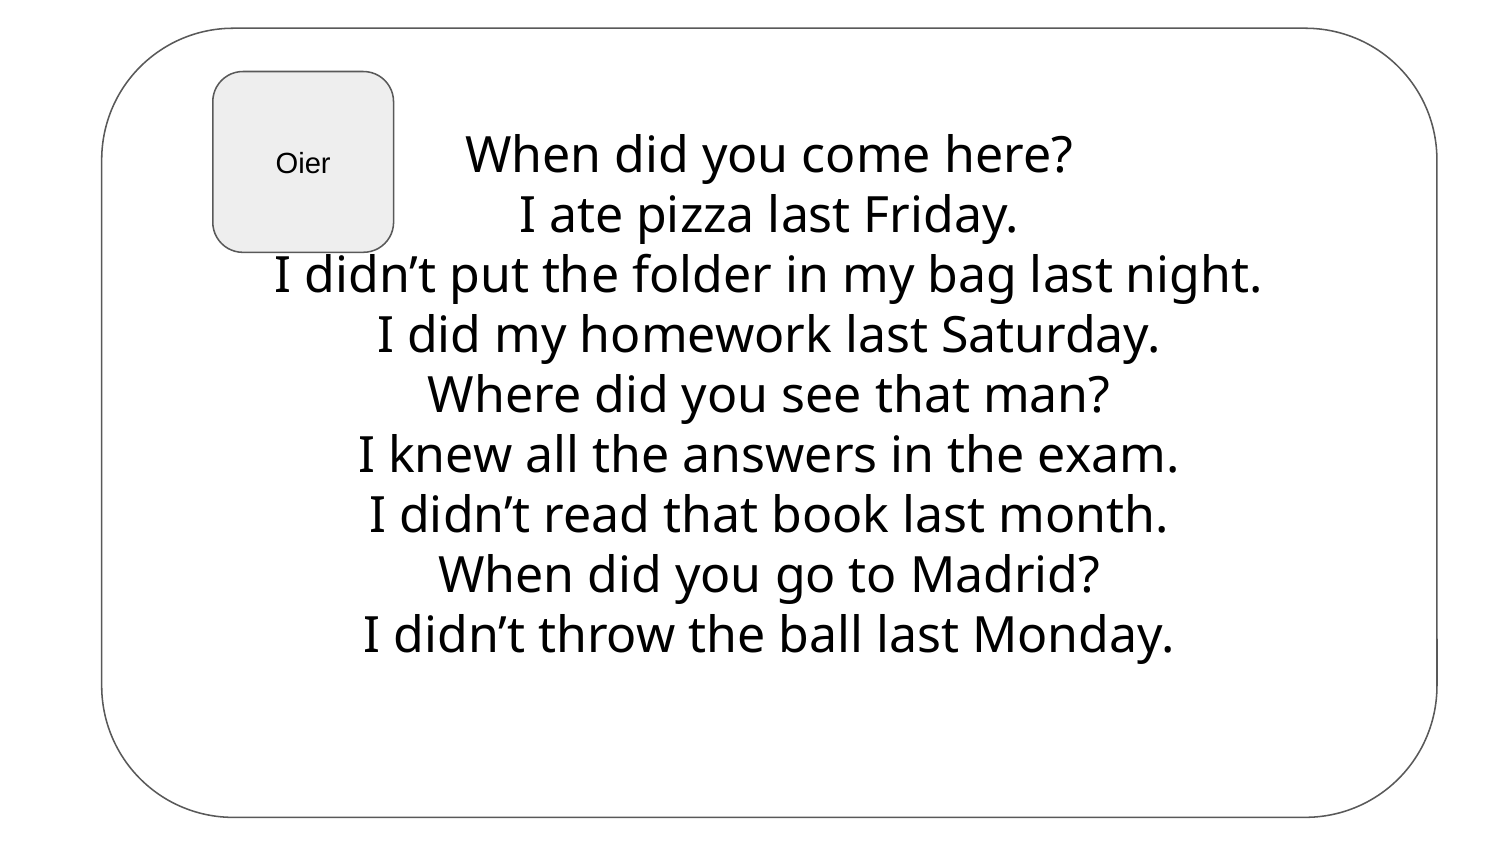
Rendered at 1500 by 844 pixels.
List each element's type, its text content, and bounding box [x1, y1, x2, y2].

text_box When did you come here? I ate pizza last Friday. I didn’t put the folder in my bag last night. I did my homework last Saturday. Where did you see that man? I knew all the answers in the exam. I didn’t read that book last month. When did you go to Madrid? I didn’t throw the ball last Monday. [101, 28, 1437, 818]
text_box Oier [212, 71, 394, 253]
